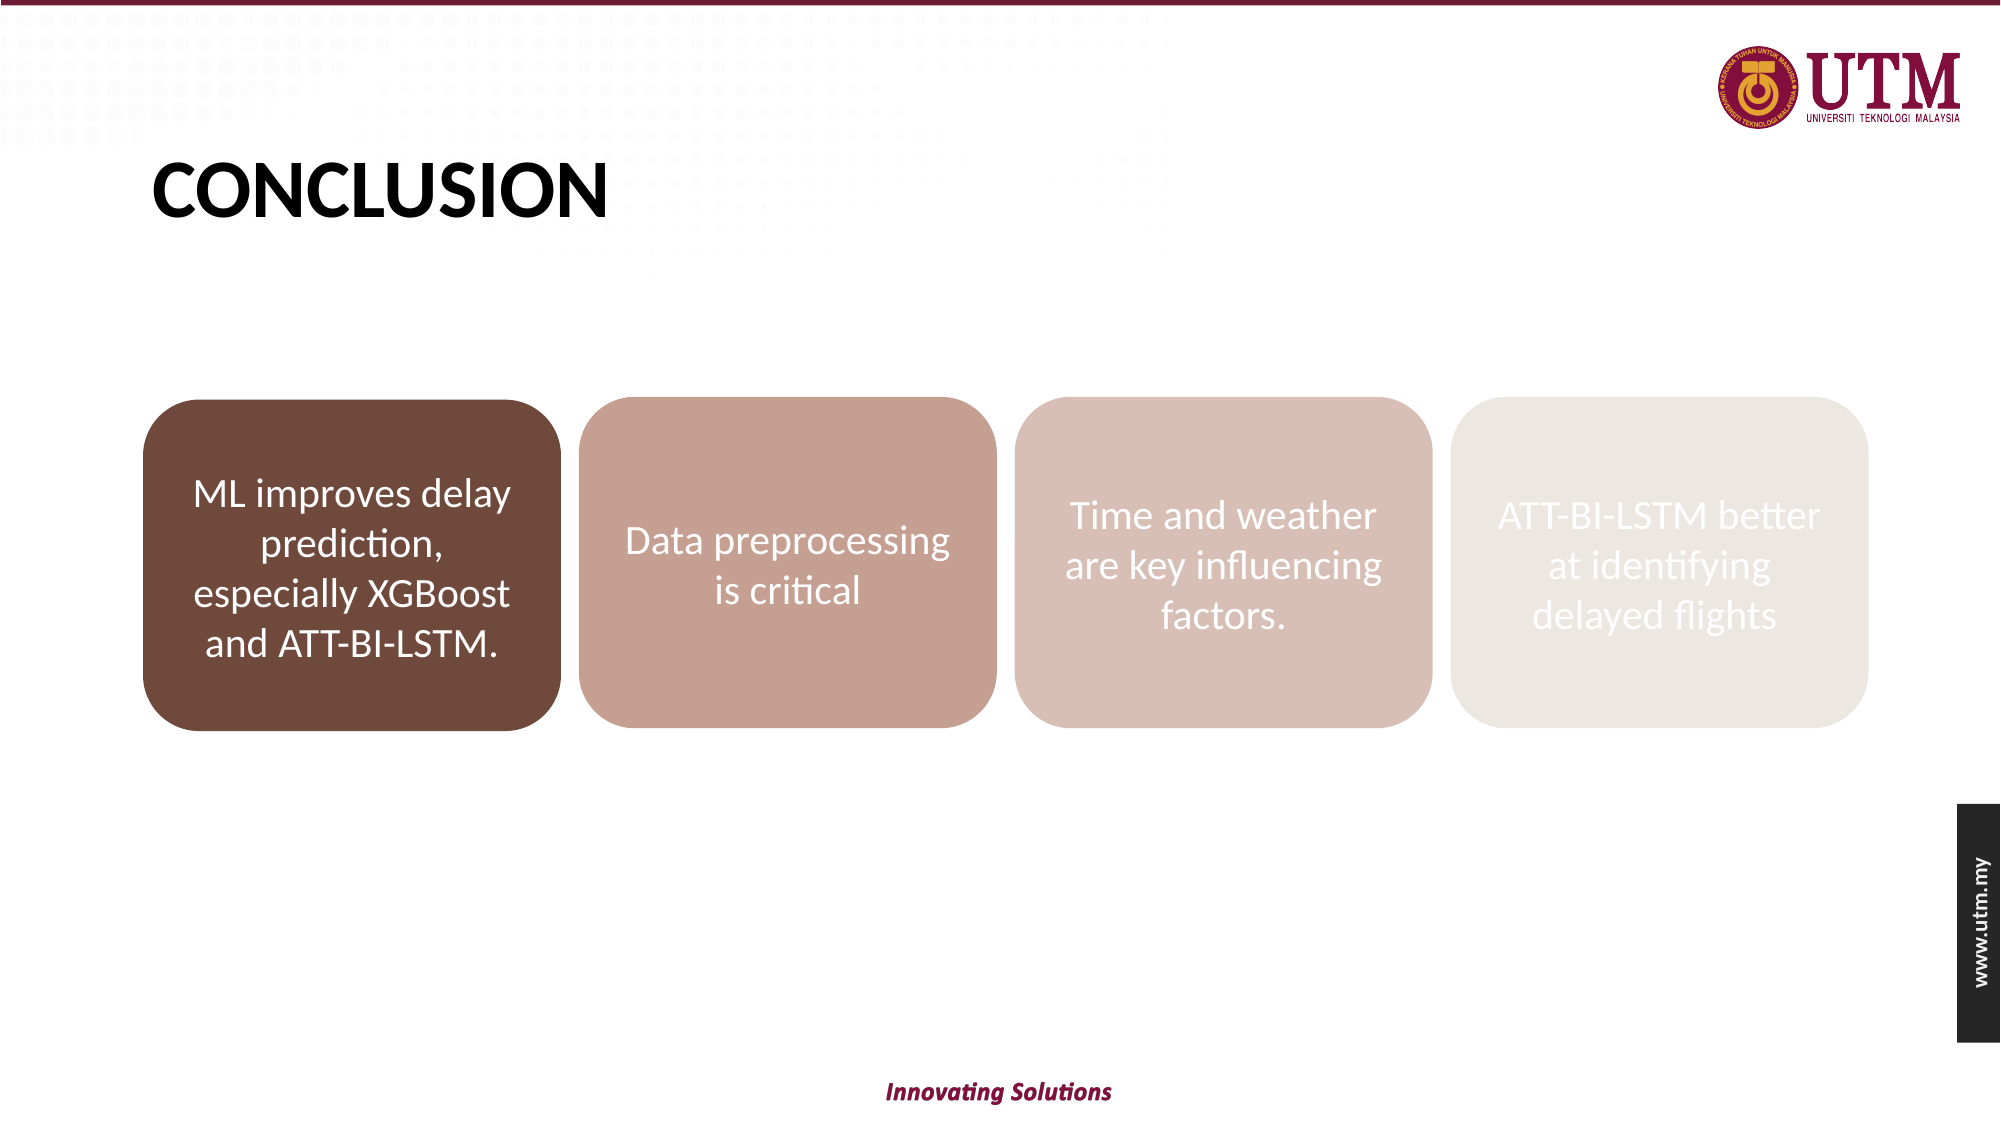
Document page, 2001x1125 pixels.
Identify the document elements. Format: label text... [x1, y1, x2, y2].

picture [838, 1081, 1159, 1106]
text_box Data preprocessing is critical [578, 396, 997, 729]
text_box ML improves delay prediction, especially XGBoost and ATT-BI-LSTM. [143, 399, 561, 732]
picture [1718, 46, 1960, 129]
title CONCLUSION [137, 128, 1863, 252]
picture [1, 6, 1168, 301]
text_box ATT-BI-LSTM better at identifying delayed flights [1450, 396, 1869, 729]
text_box Time and weather are key influencing factors. [1014, 396, 1433, 729]
